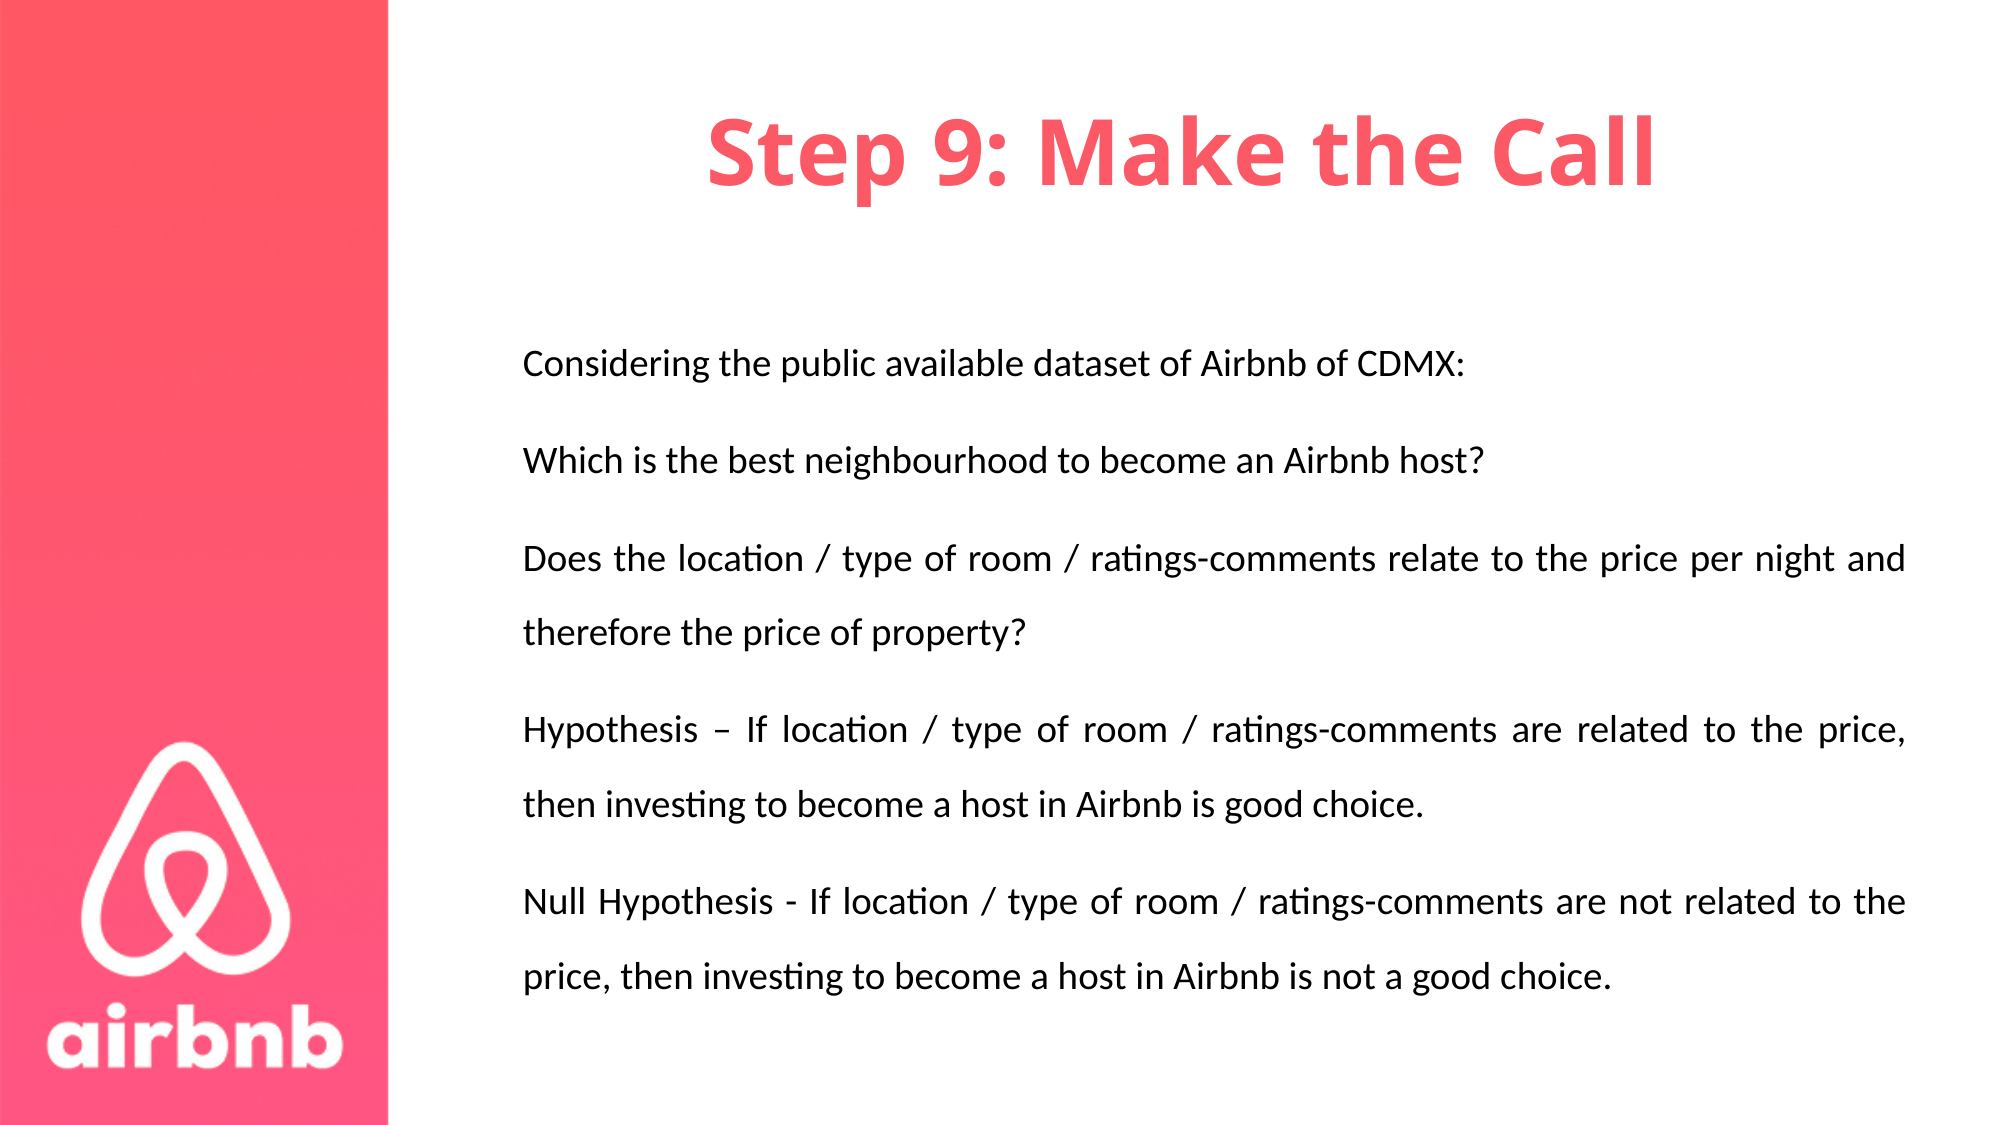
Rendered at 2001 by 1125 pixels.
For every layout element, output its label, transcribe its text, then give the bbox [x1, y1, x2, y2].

list Considering the public available dataset of Airbnb of CDMX: Which is the best neighbourhood to become an Airbnb host? Does the location / type of room / ratings-comments relate to the price per night and therefore the price of property? Hypothesis – If location / type of room / ratings-comments are related to the price, then investing to become a host in Airbnb is good choice. Null Hypothesis - If location / type of room / ratings-comments are not related to the price, then investing to become a host in Airbnb is not a good choice. [507, 302, 1923, 1022]
picture [0, 0, 2001, 1125]
title Step 9: Make the Call [407, 47, 1959, 265]
